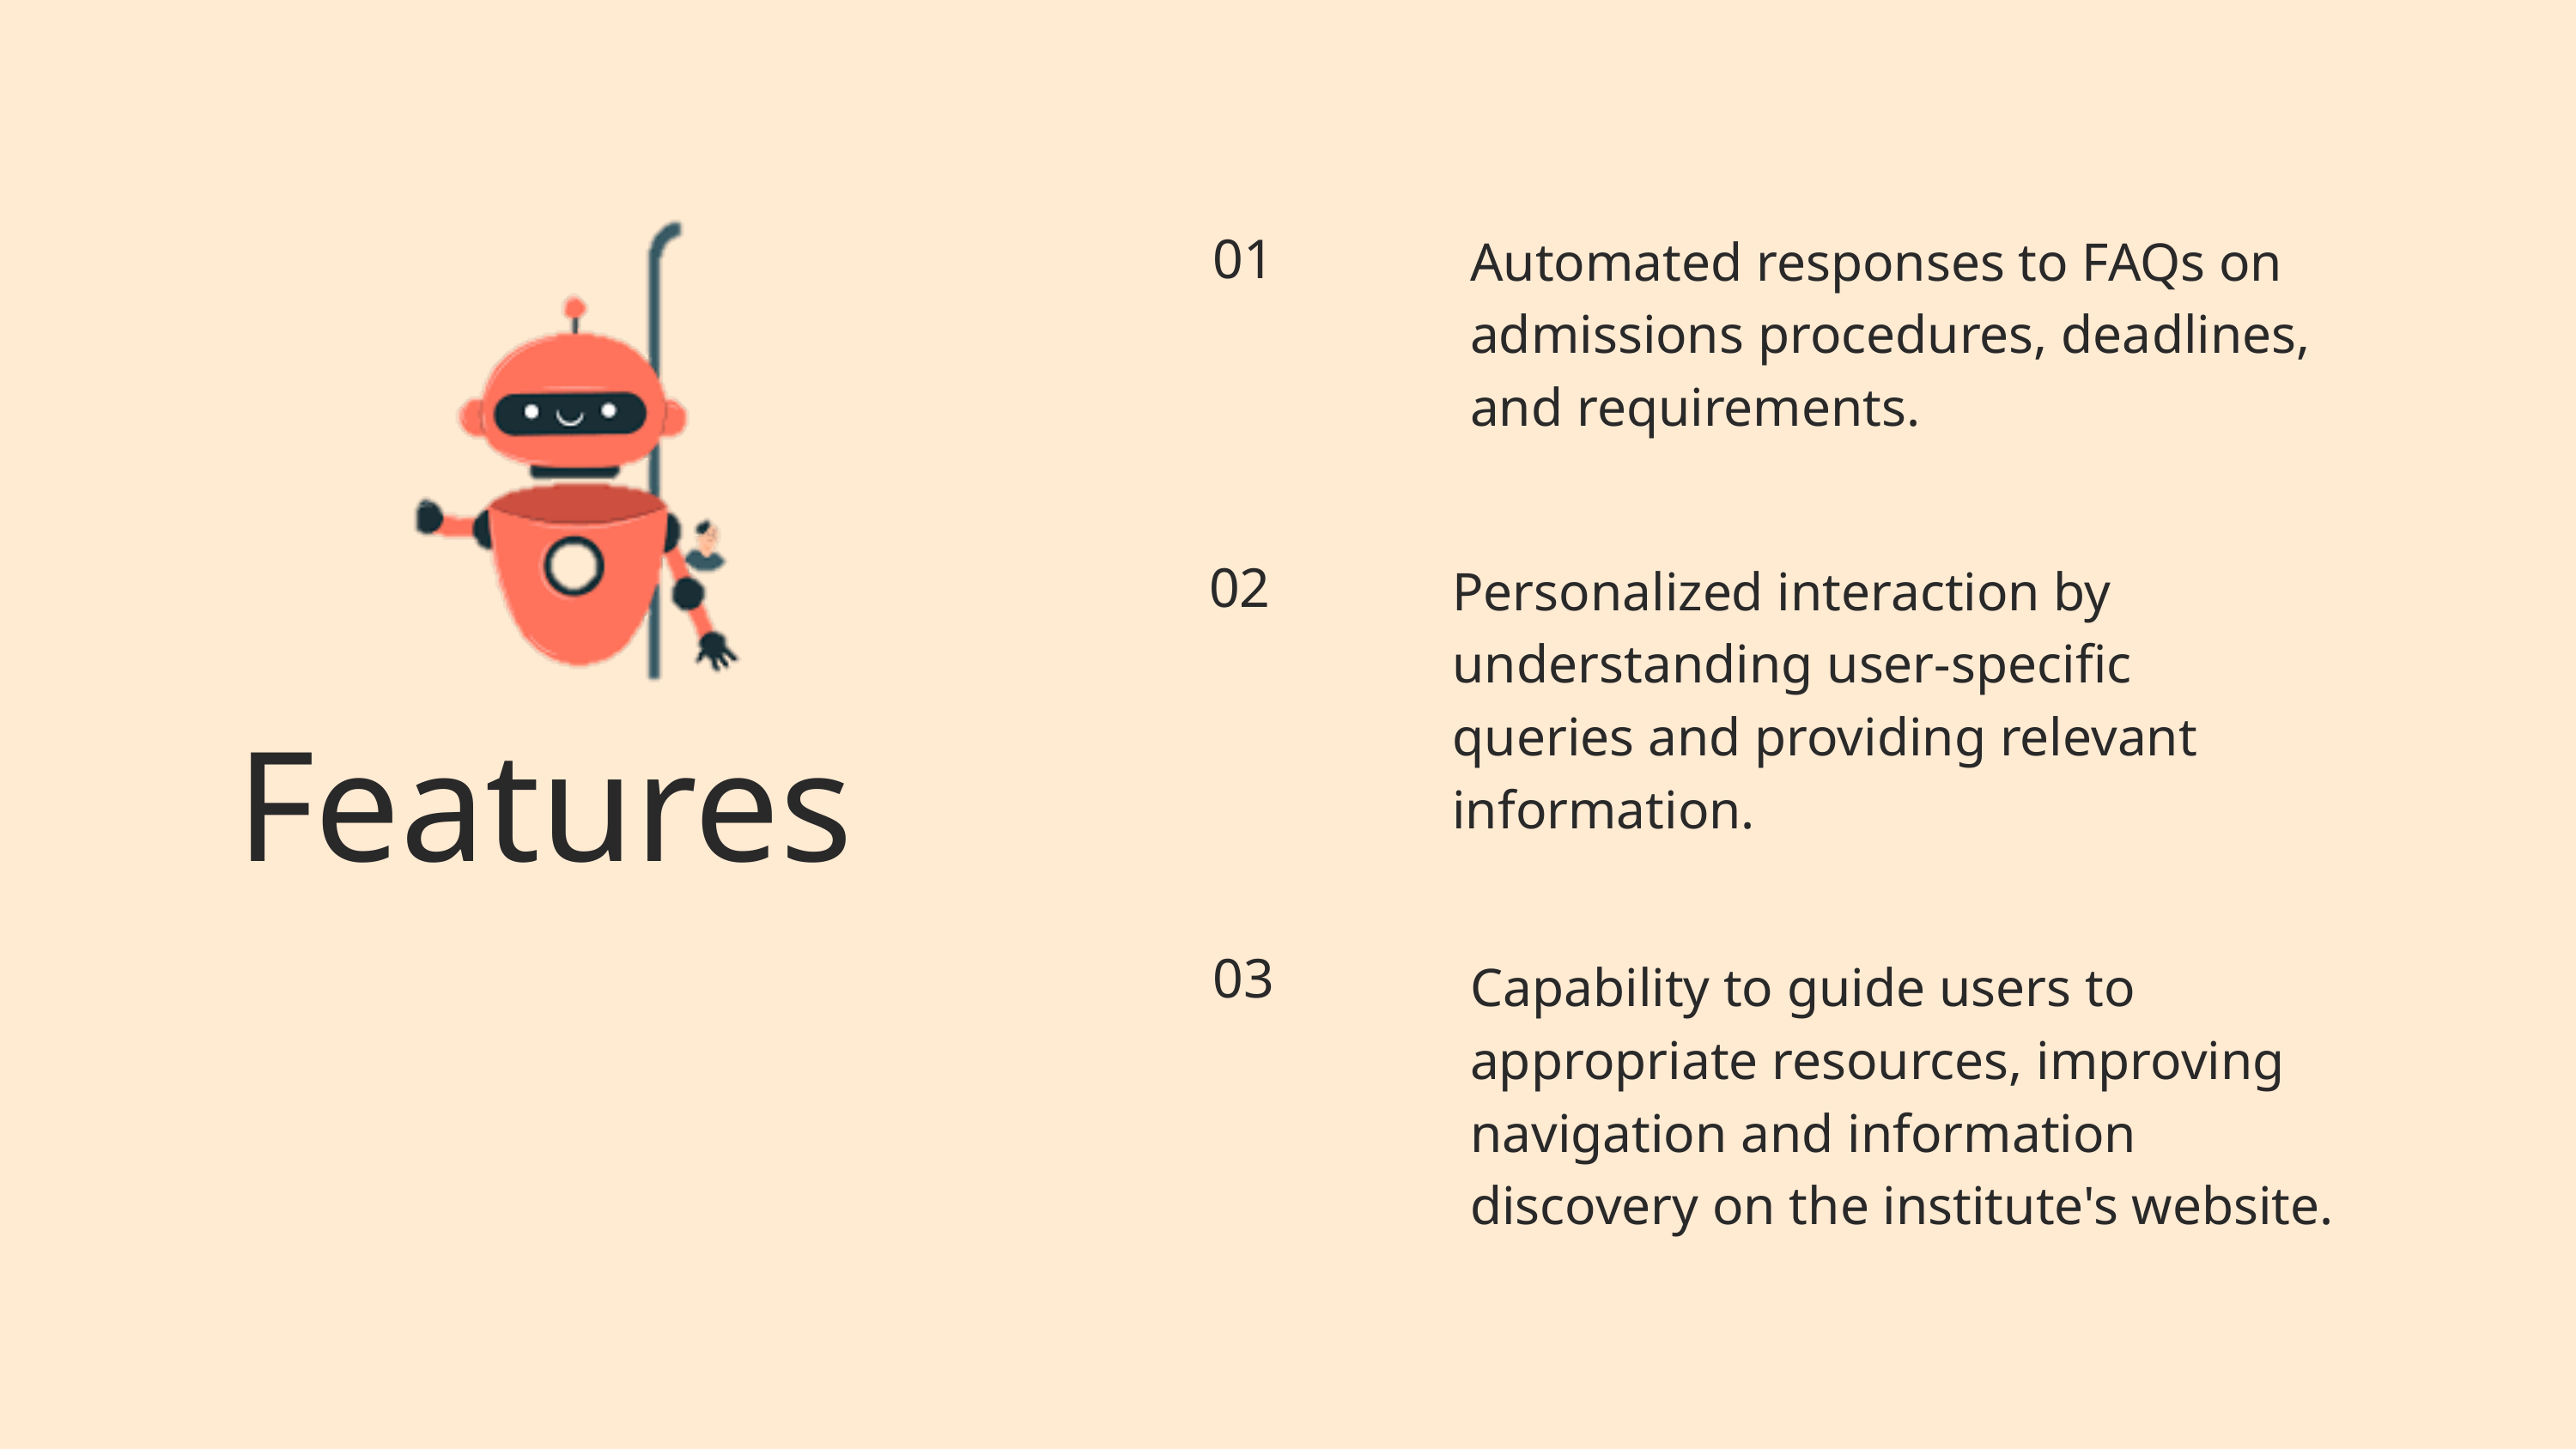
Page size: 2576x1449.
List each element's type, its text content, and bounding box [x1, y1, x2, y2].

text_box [1212, 944, 2356, 1303]
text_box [1212, 218, 2356, 505]
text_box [1208, 548, 2295, 834]
text_box Features [236, 709, 958, 893]
picture [360, 166, 953, 760]
